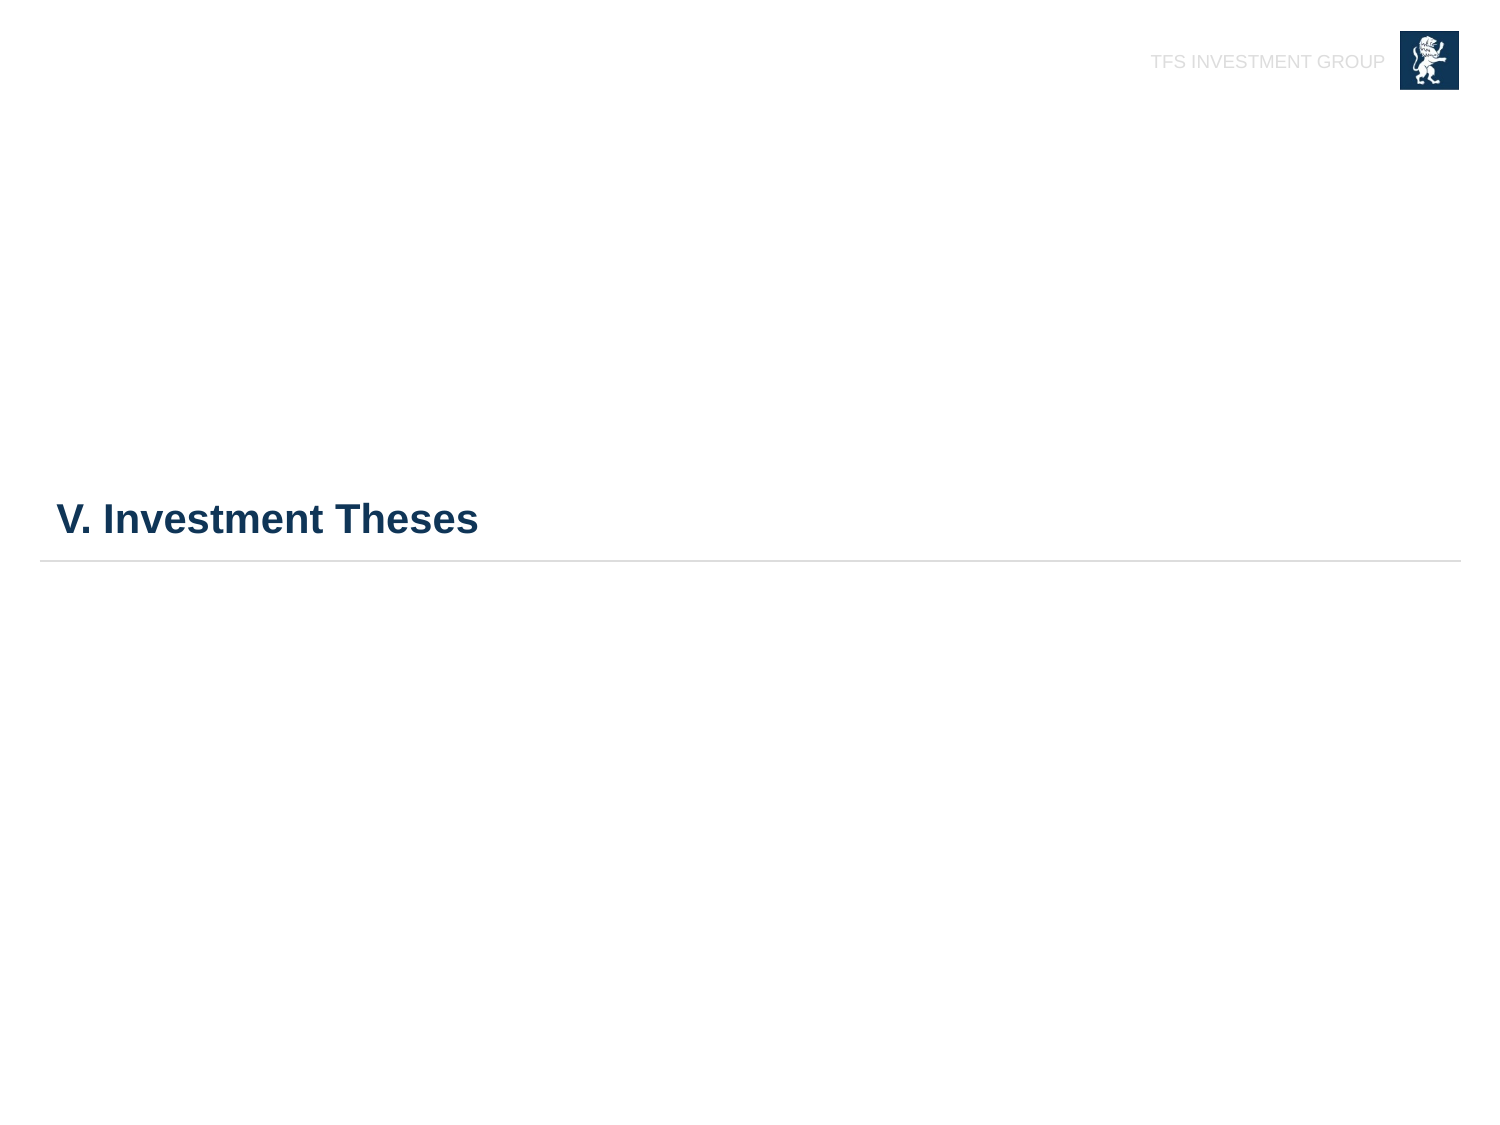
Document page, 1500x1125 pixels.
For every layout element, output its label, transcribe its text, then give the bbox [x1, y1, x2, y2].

picture [1400, 31, 1459, 90]
title V. Investment Theses [41, 487, 1458, 547]
